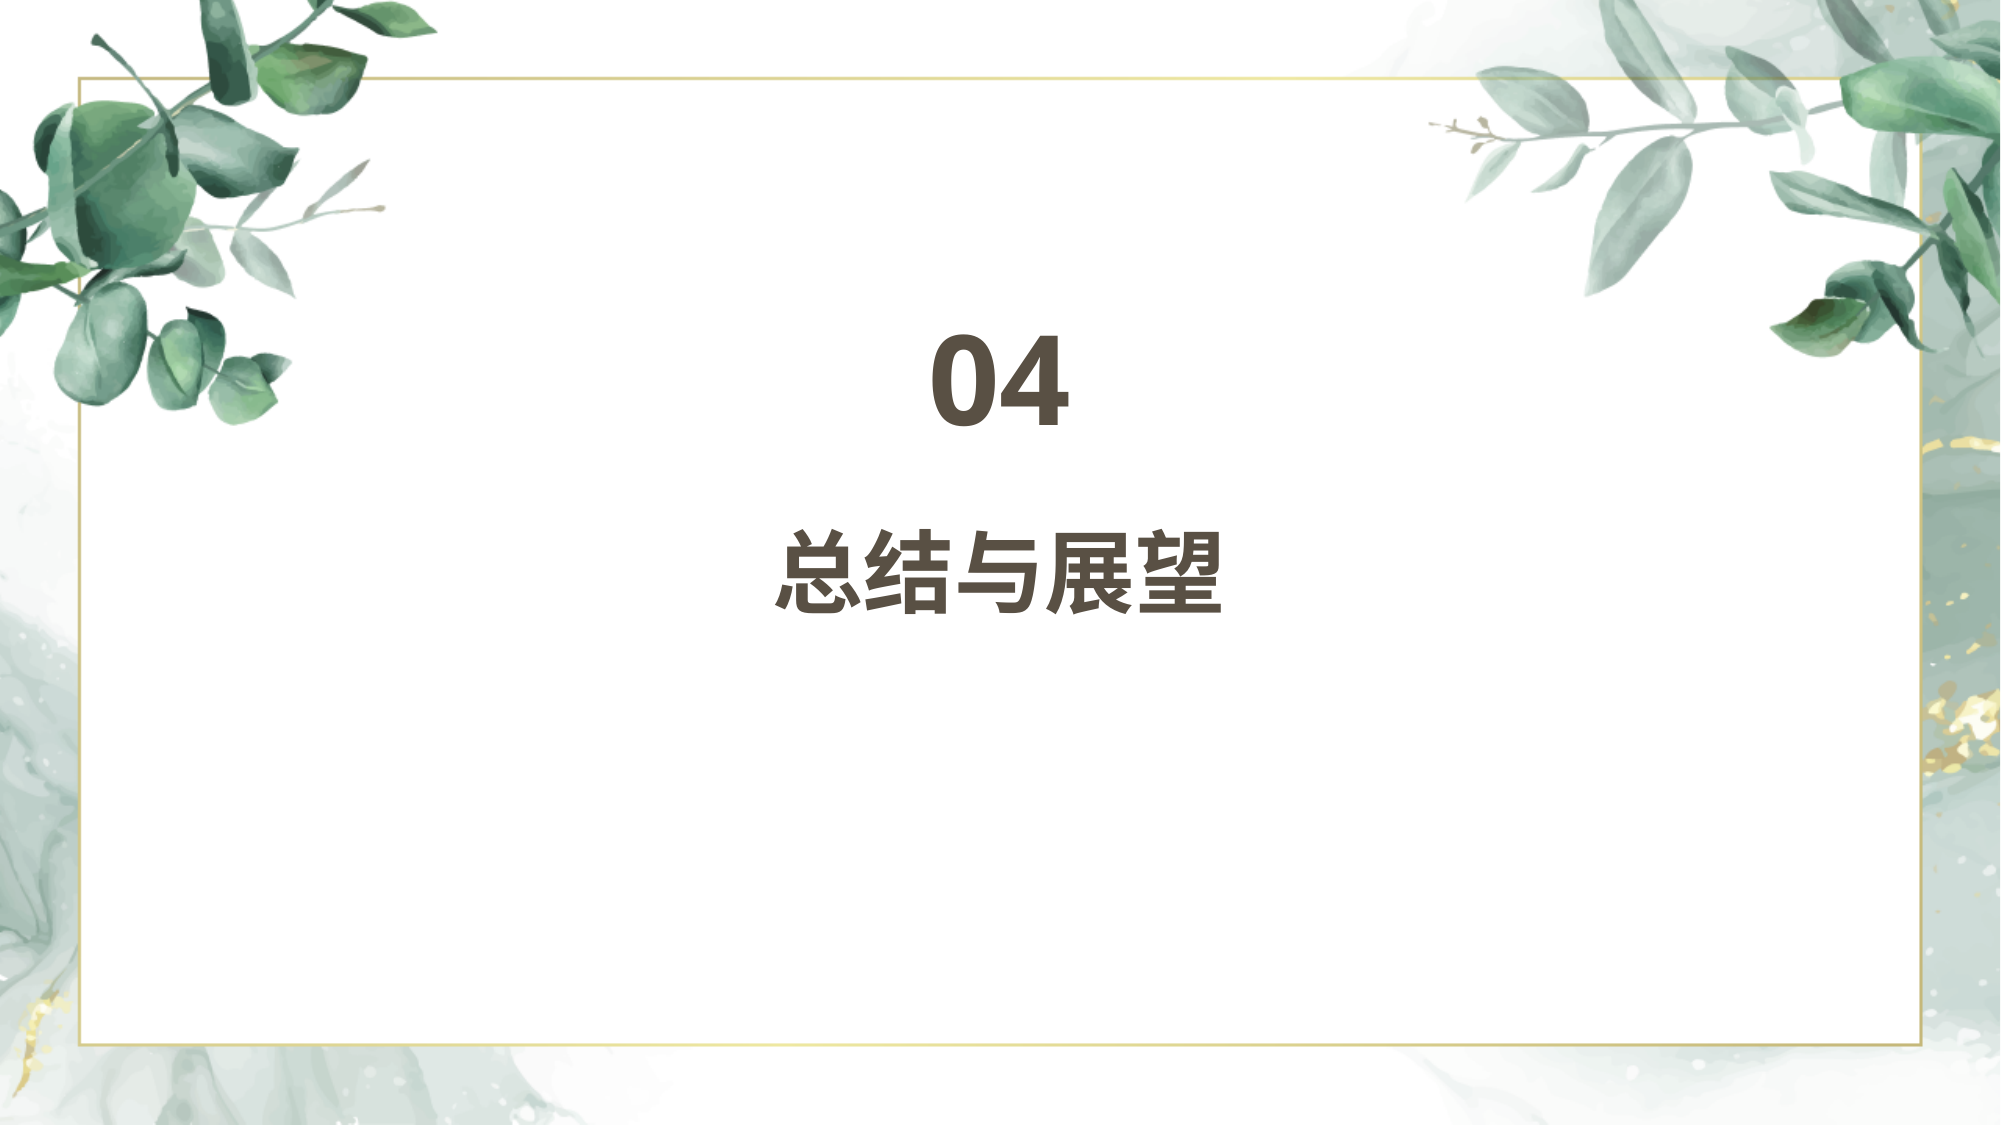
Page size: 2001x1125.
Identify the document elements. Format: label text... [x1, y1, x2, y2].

text_box 总结与展望 [330, 508, 1670, 761]
text_box 04 [330, 293, 1670, 459]
picture [0, 0, 2001, 1125]
